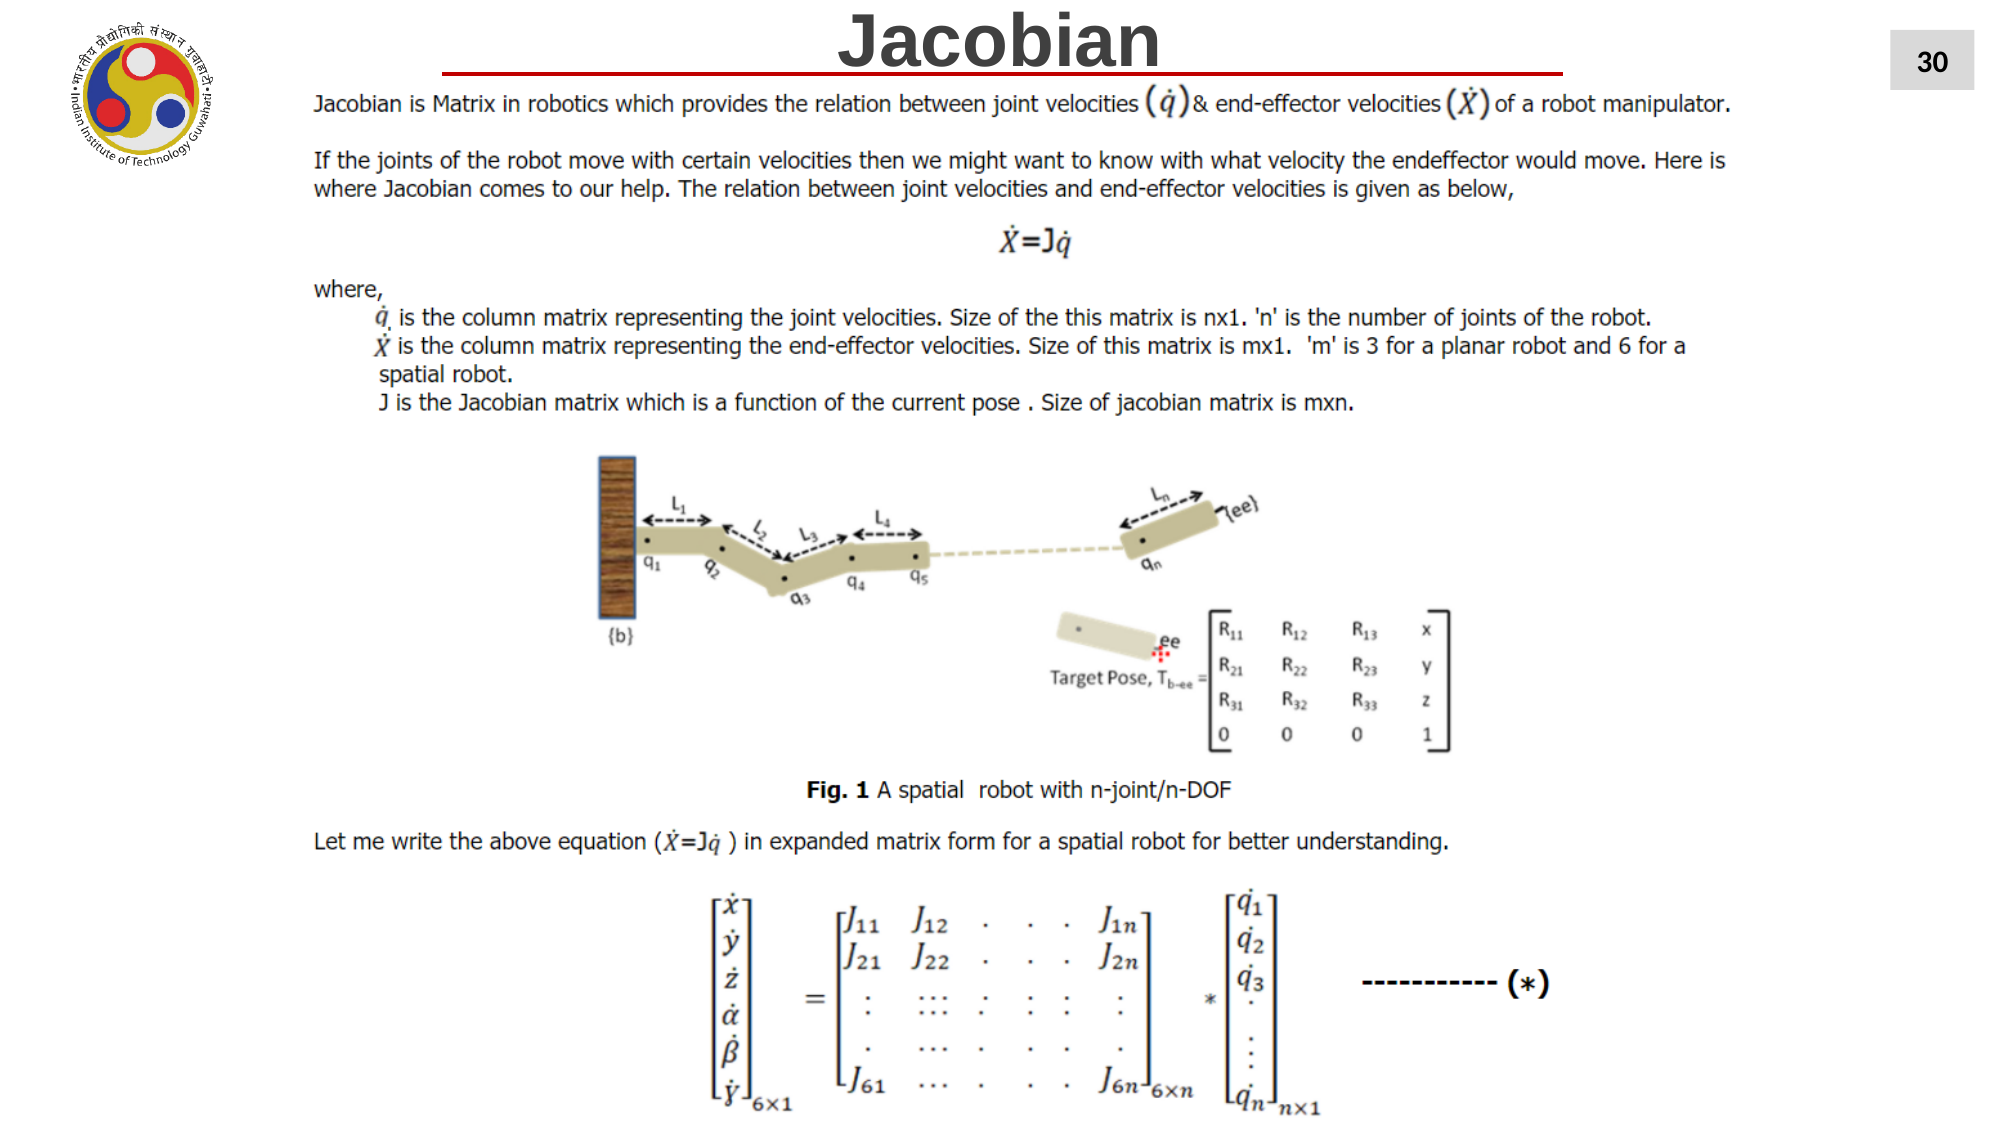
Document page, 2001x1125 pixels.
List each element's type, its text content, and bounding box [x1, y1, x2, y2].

slide_number 30 [1890, 29, 1975, 90]
text_box Jacobian [822, 0, 1178, 76]
picture [71, 22, 213, 166]
picture [283, 76, 1745, 1125]
